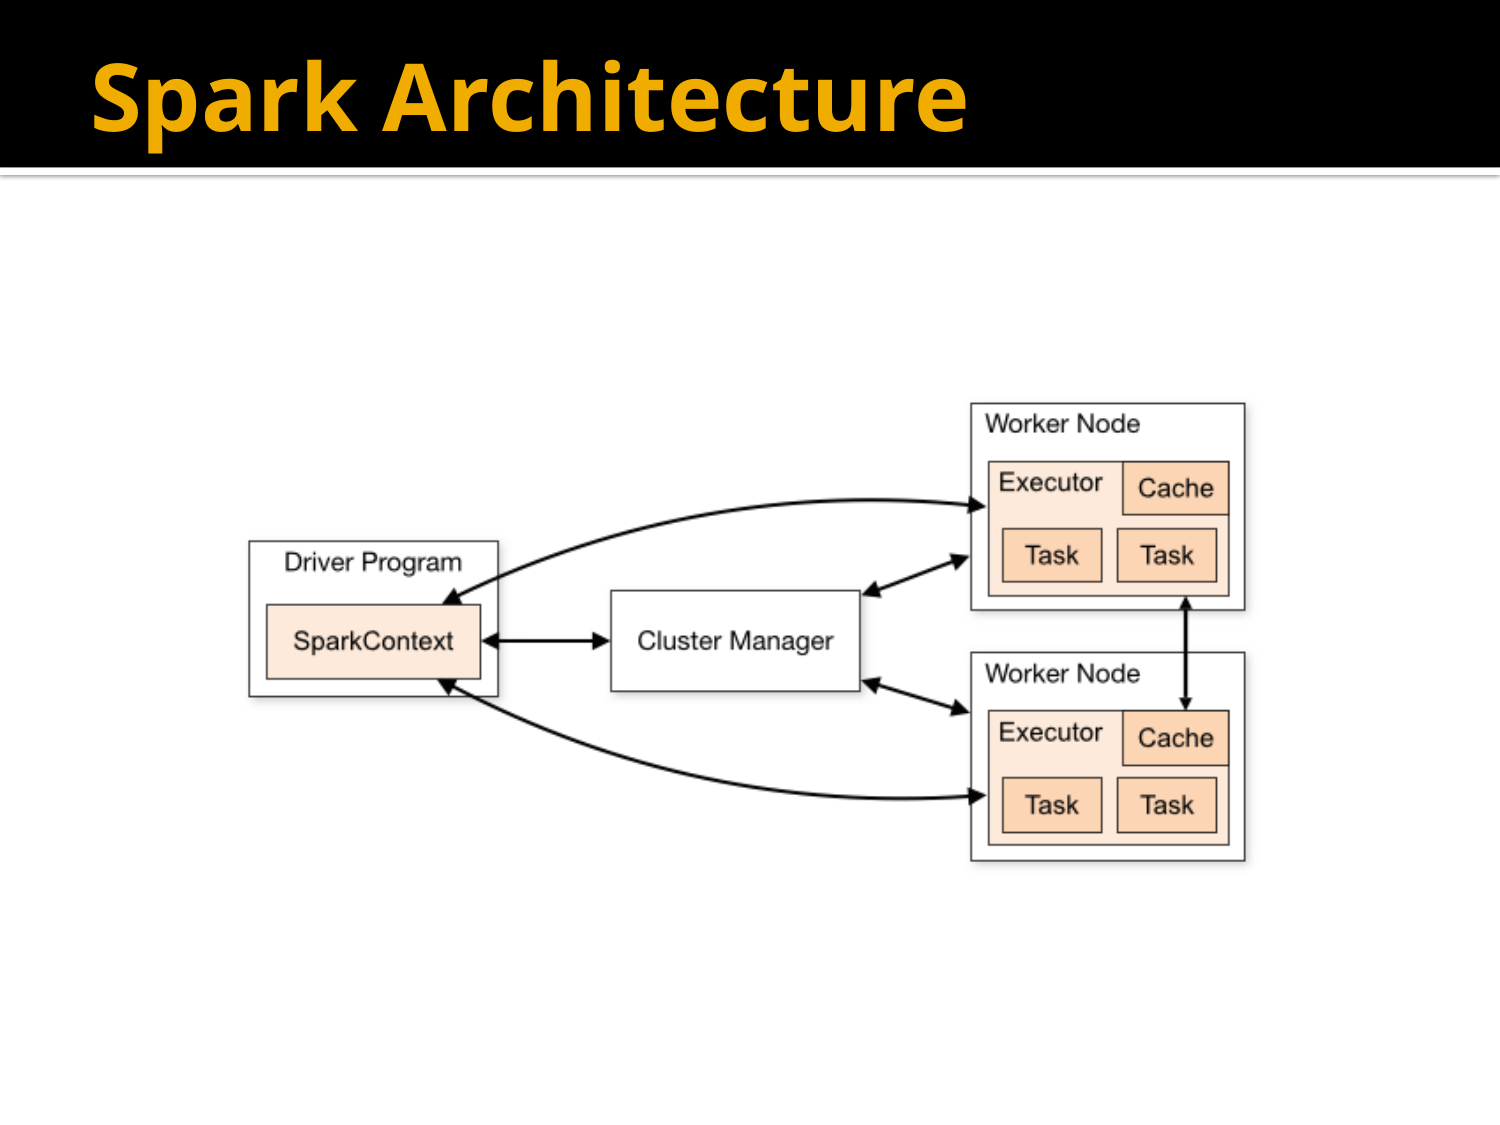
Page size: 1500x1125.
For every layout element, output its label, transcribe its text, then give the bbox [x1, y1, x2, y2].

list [224, 380, 1276, 885]
title Spark Architecture [75, 12, 1425, 175]
